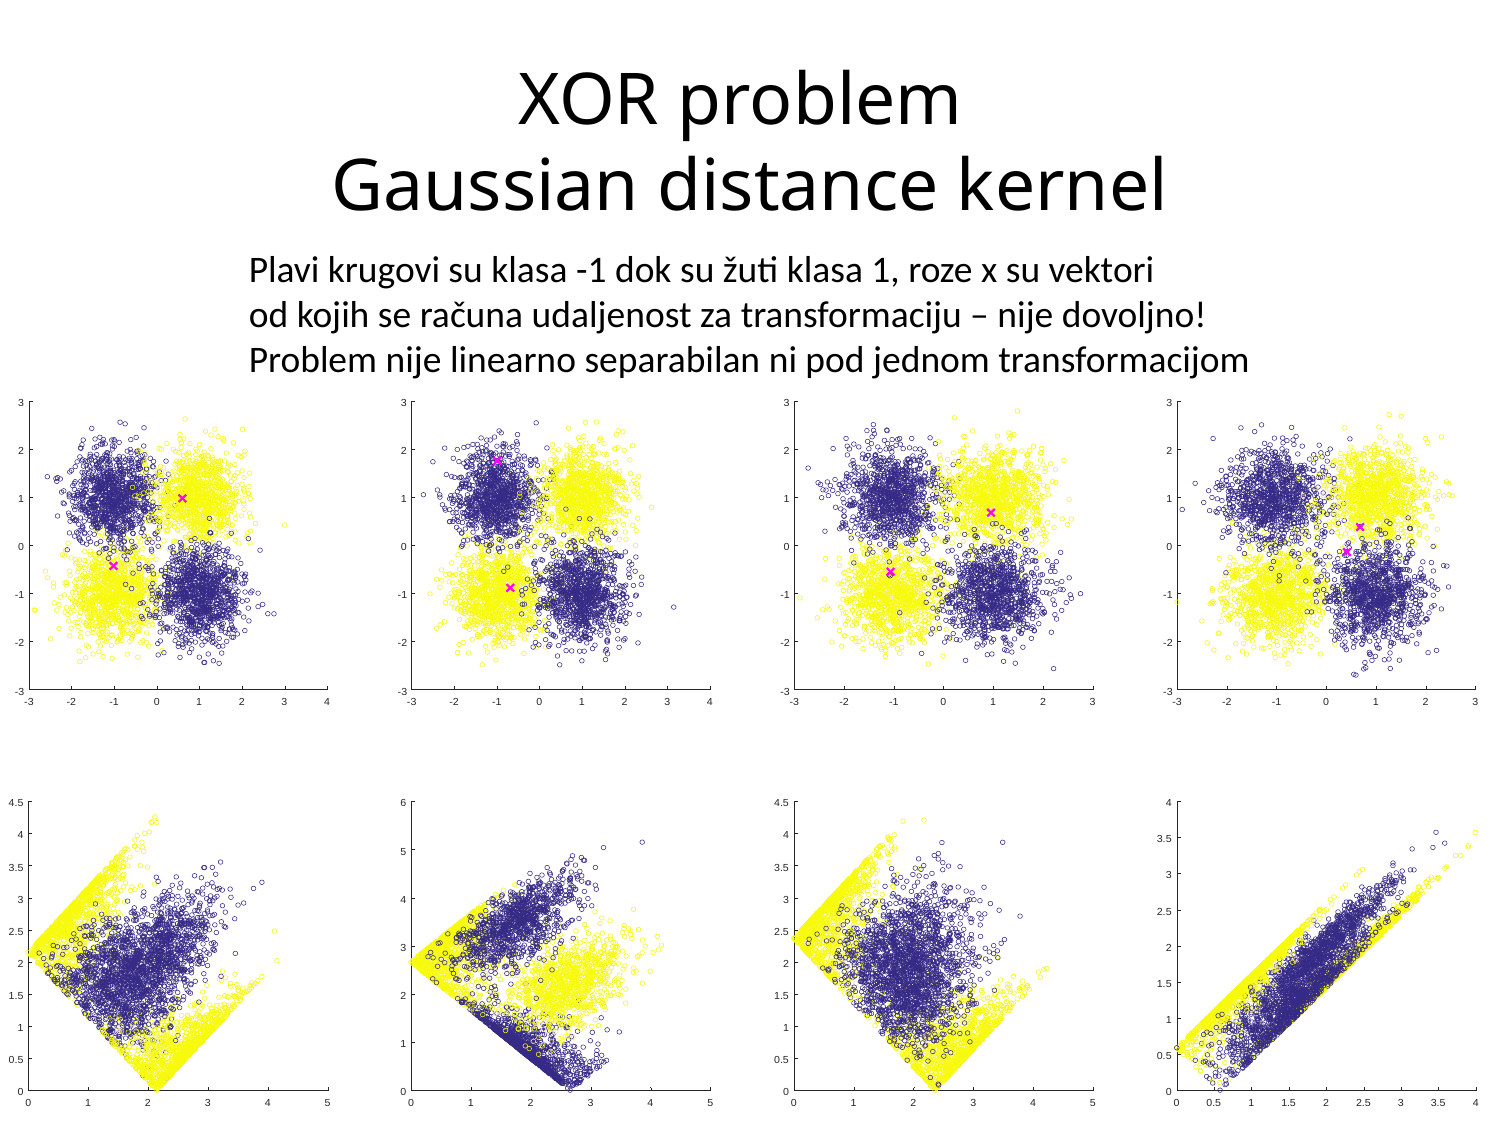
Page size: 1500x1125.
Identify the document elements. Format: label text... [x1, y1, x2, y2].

picture [0, 337, 1484, 1125]
text_box Plavi krugovi su klasa -1 dok su žuti klasa 1, roze x su vektori od kojih se računa udaljenost za transformaciju – nije dovoljno! Problem nije linearno separabilan ni pod jednom transformacijom [234, 237, 1266, 334]
title XOR problem Gaussian distance kernel [75, 45, 1425, 233]
